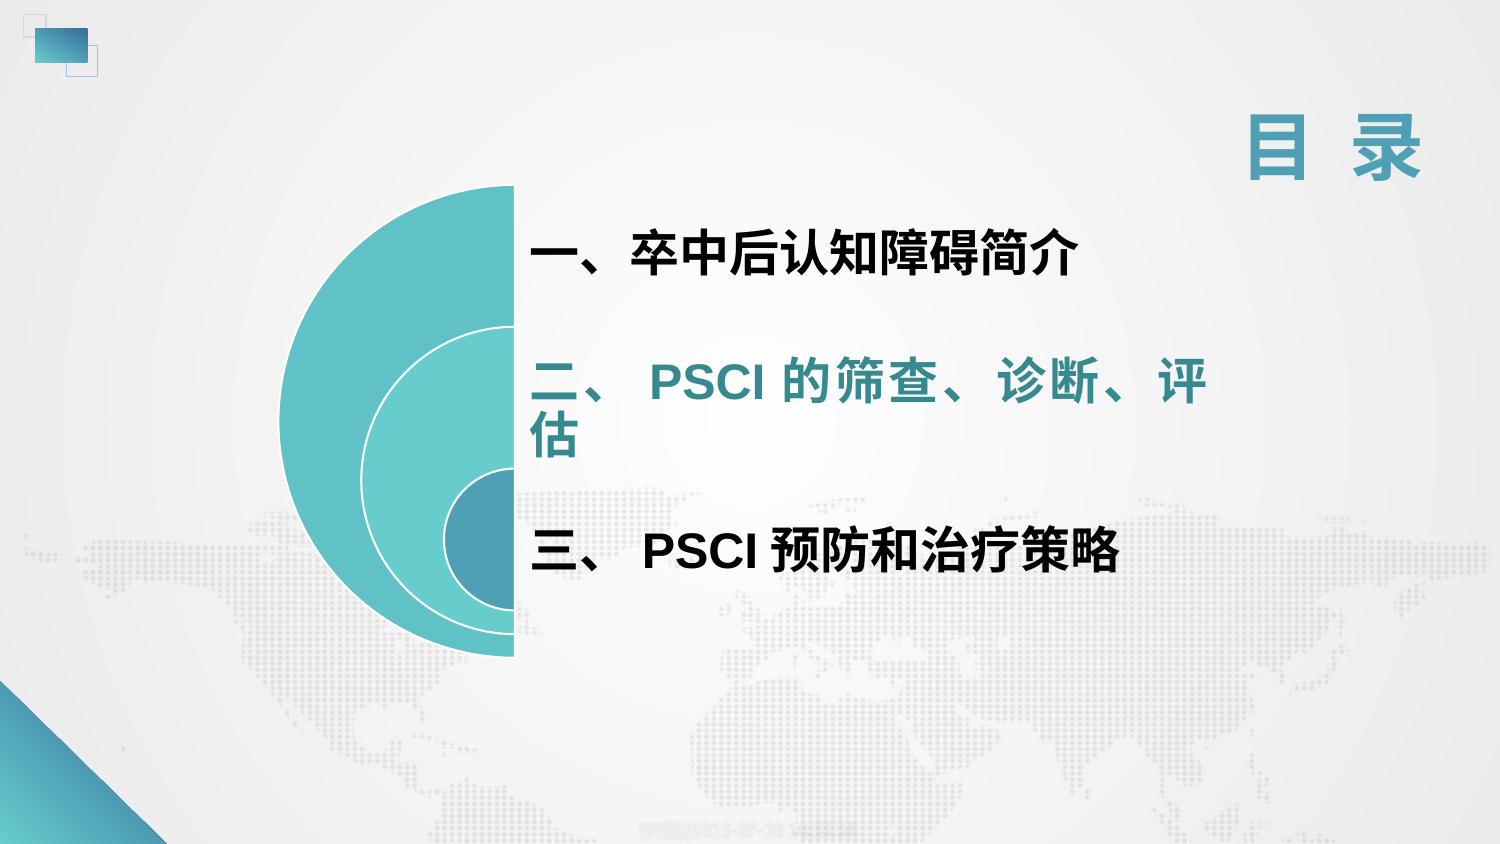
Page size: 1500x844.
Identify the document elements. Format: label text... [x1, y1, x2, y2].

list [278, 184, 1223, 658]
title 目 录 [1225, 59, 1500, 240]
picture [0, 0, 1500, 844]
